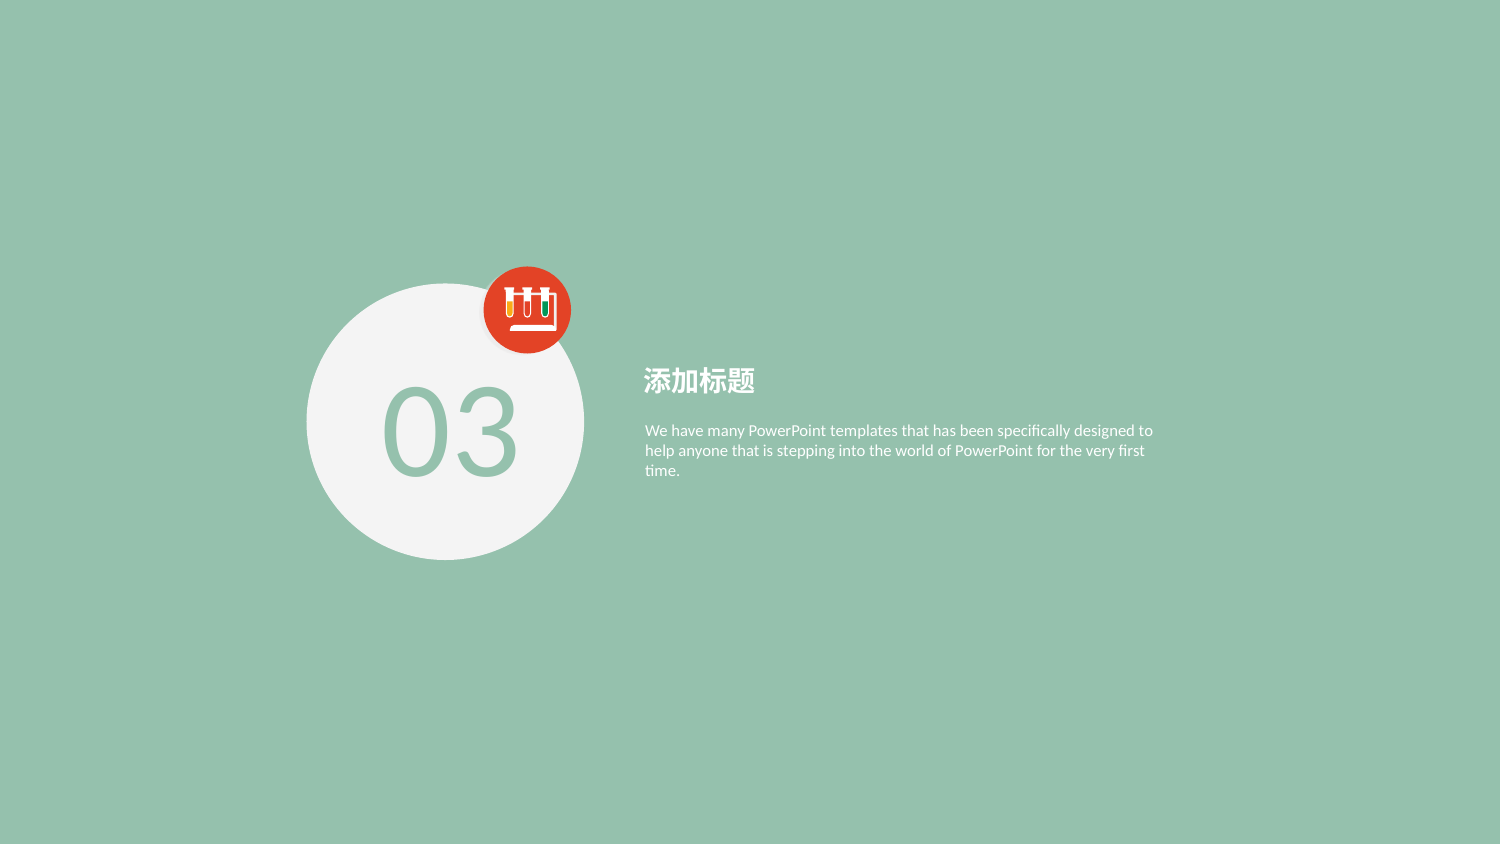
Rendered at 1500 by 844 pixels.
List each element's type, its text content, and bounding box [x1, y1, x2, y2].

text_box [306, 283, 585, 560]
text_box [483, 266, 572, 354]
text_box 添加标题 [643, 362, 1135, 397]
text_box We have many PowerPoint templates that has been specifically designed to help anyone that is stepping into the world of PowerPoint for the very first time. [630, 412, 1174, 487]
